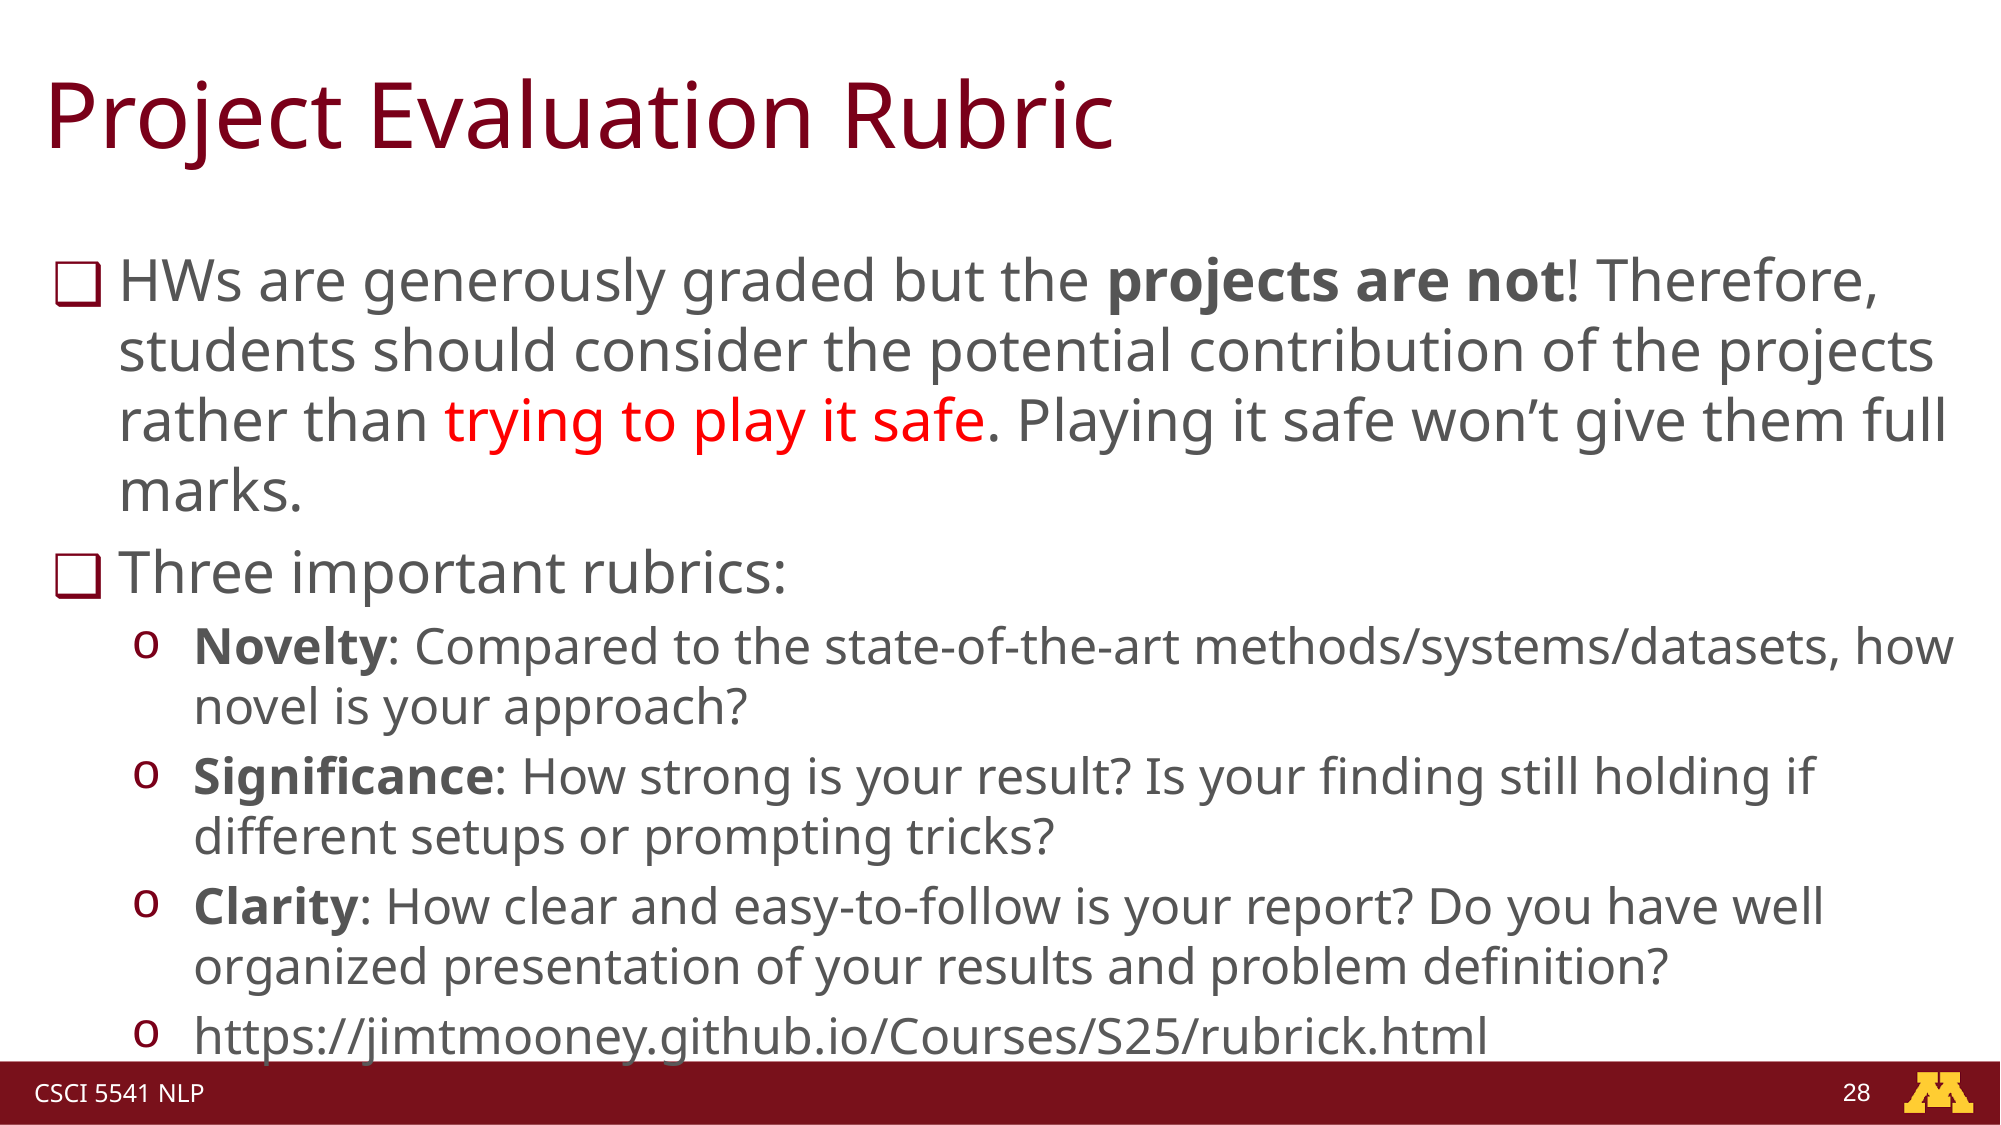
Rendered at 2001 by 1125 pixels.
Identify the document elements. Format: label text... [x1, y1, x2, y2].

slide_number ‹#› [1751, 1061, 1886, 1122]
title Project Evaluation Rubric [32, 17, 1976, 206]
list HWs are generously graded but the projects are not! Therefore, students should consider the potential contribution of the projects rather than trying to play it safe. Playing it safe won’t give them full marks. Three important rubrics: Novelty: Compared to the state-of-the-art methods/systems/datasets, how novel is your approach? Significance: How strong is your result? Is your finding still holding if different setups or prompting tricks? Clarity: How clear and easy-to-follow is your report? Do you have well organized presentation of your results and problem definition? https://jimtmooney.github.io/Courses/S25/rubrick.html [32, 237, 1976, 1030]
picture [0, 1061, 2000, 1125]
